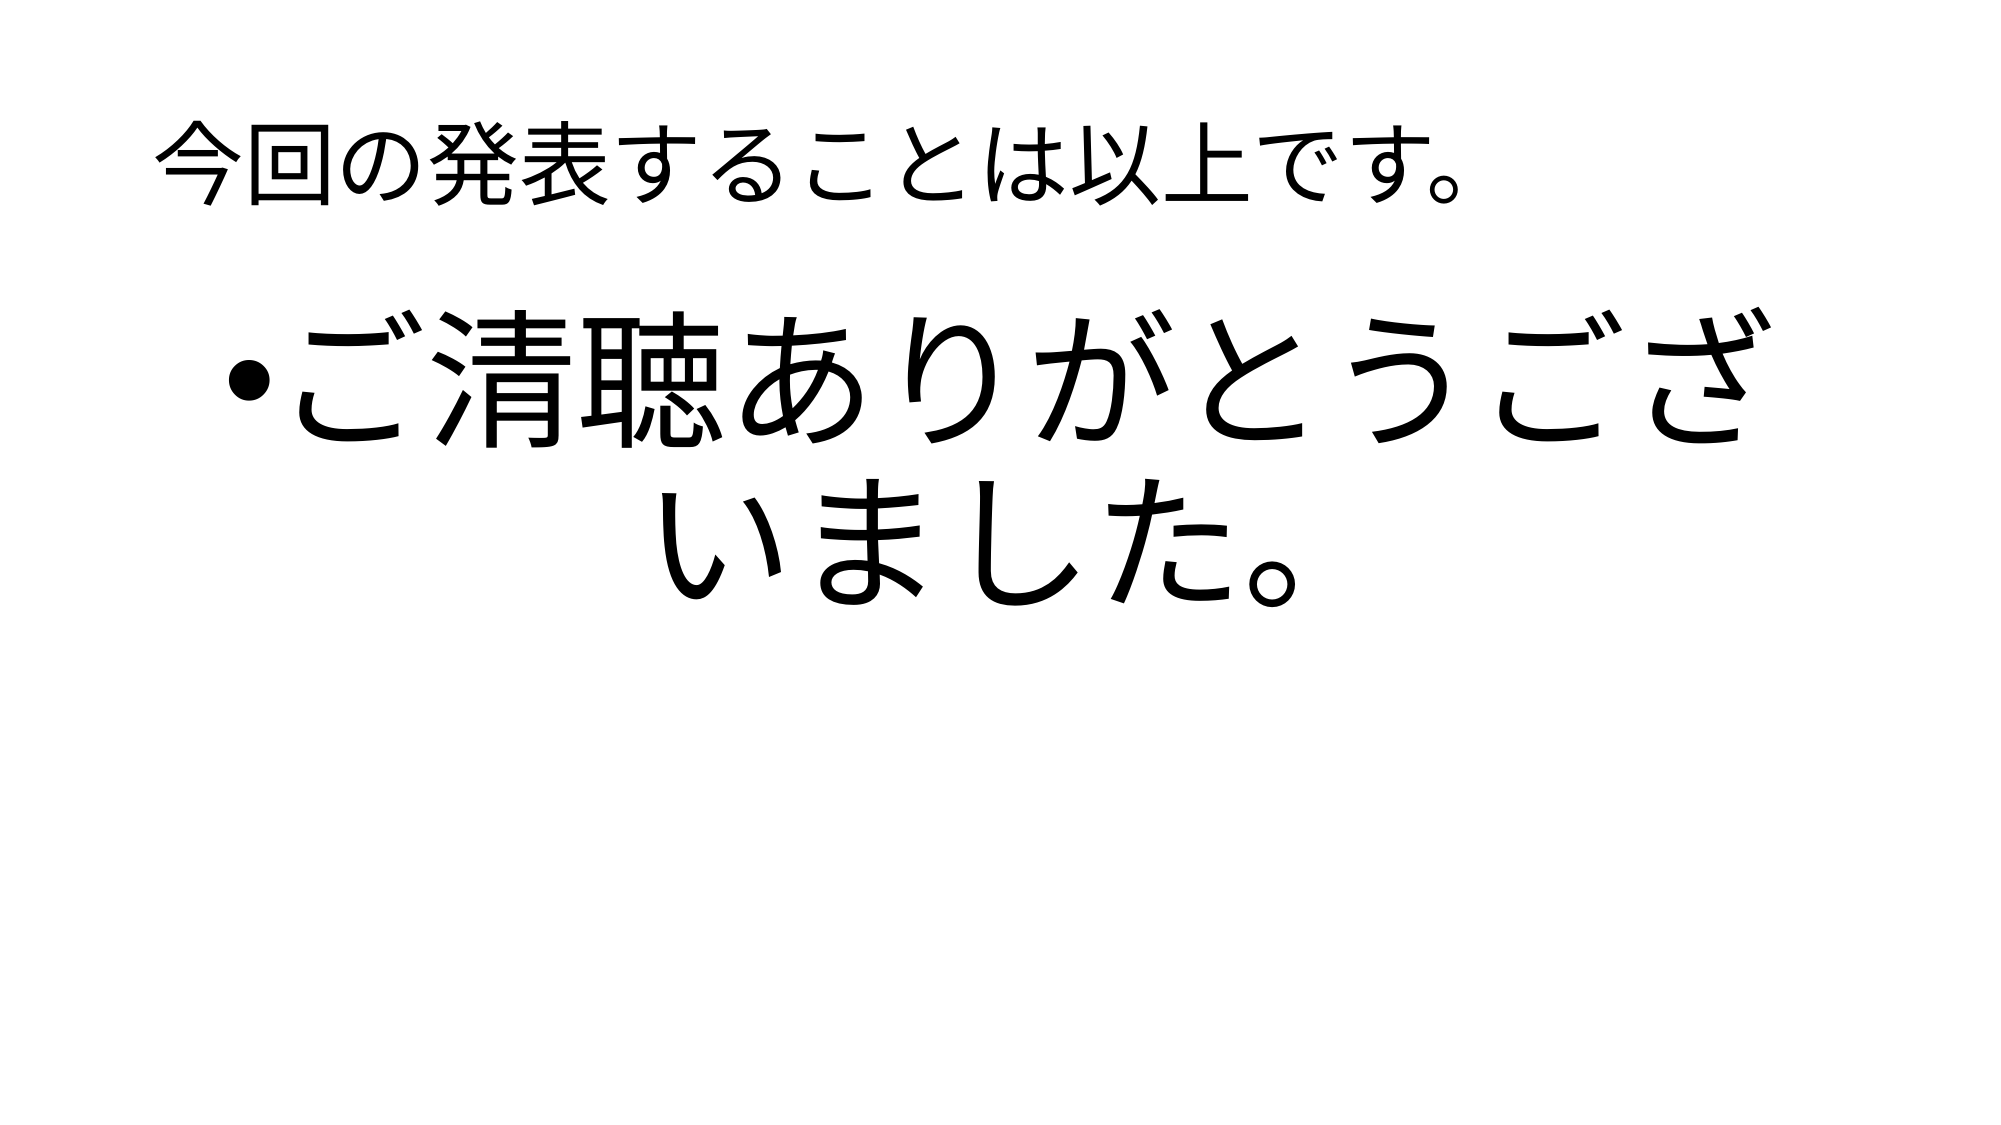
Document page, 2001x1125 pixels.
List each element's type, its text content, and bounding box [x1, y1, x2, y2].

title 今回の発表することは以上です。 [137, 59, 1863, 278]
list ご清聴ありがとうございました。 [137, 299, 1863, 1014]
